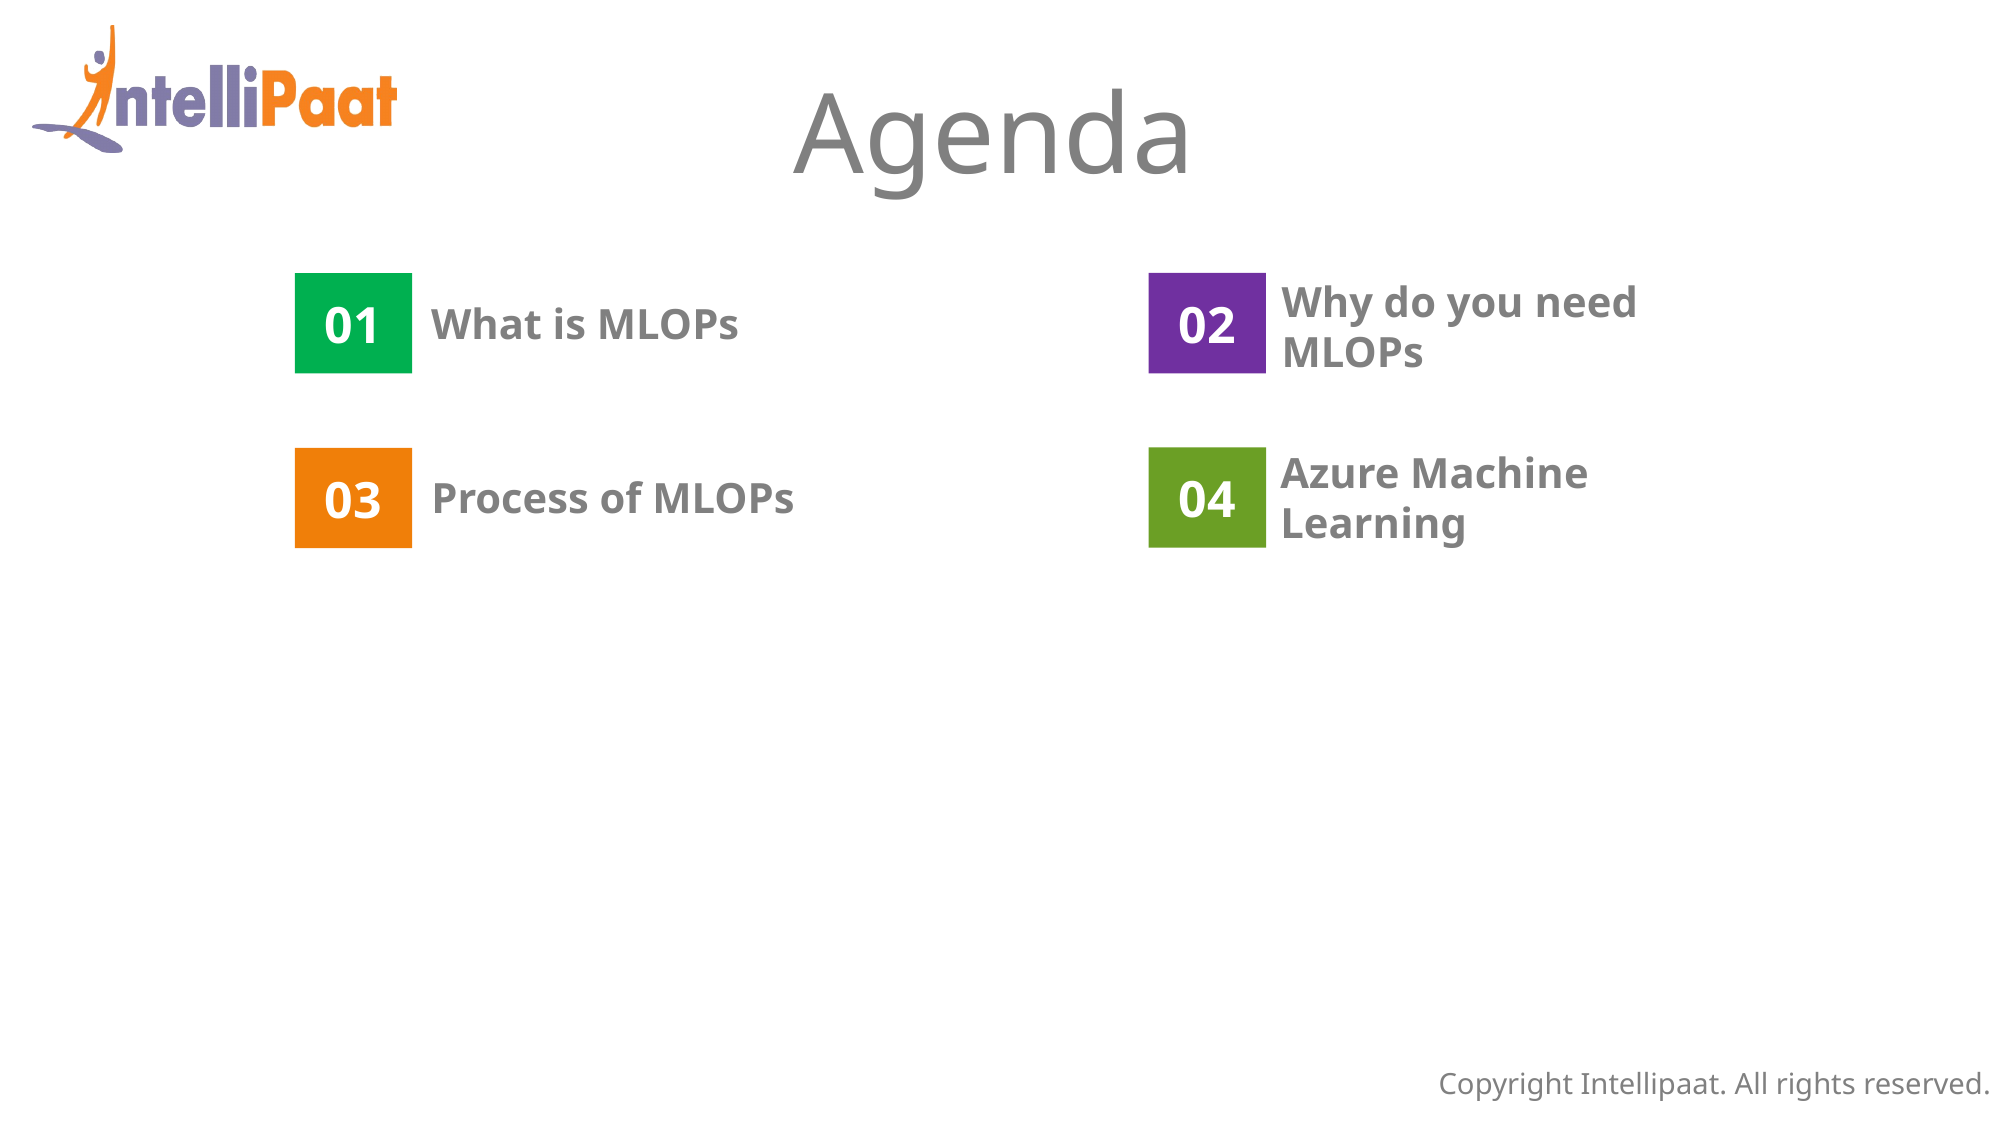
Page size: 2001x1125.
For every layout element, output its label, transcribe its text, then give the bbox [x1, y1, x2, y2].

picture [32, 25, 397, 153]
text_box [1148, 268, 1710, 385]
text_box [294, 273, 974, 374]
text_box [294, 447, 954, 549]
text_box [1148, 439, 1742, 556]
list Agenda [546, 70, 1457, 197]
